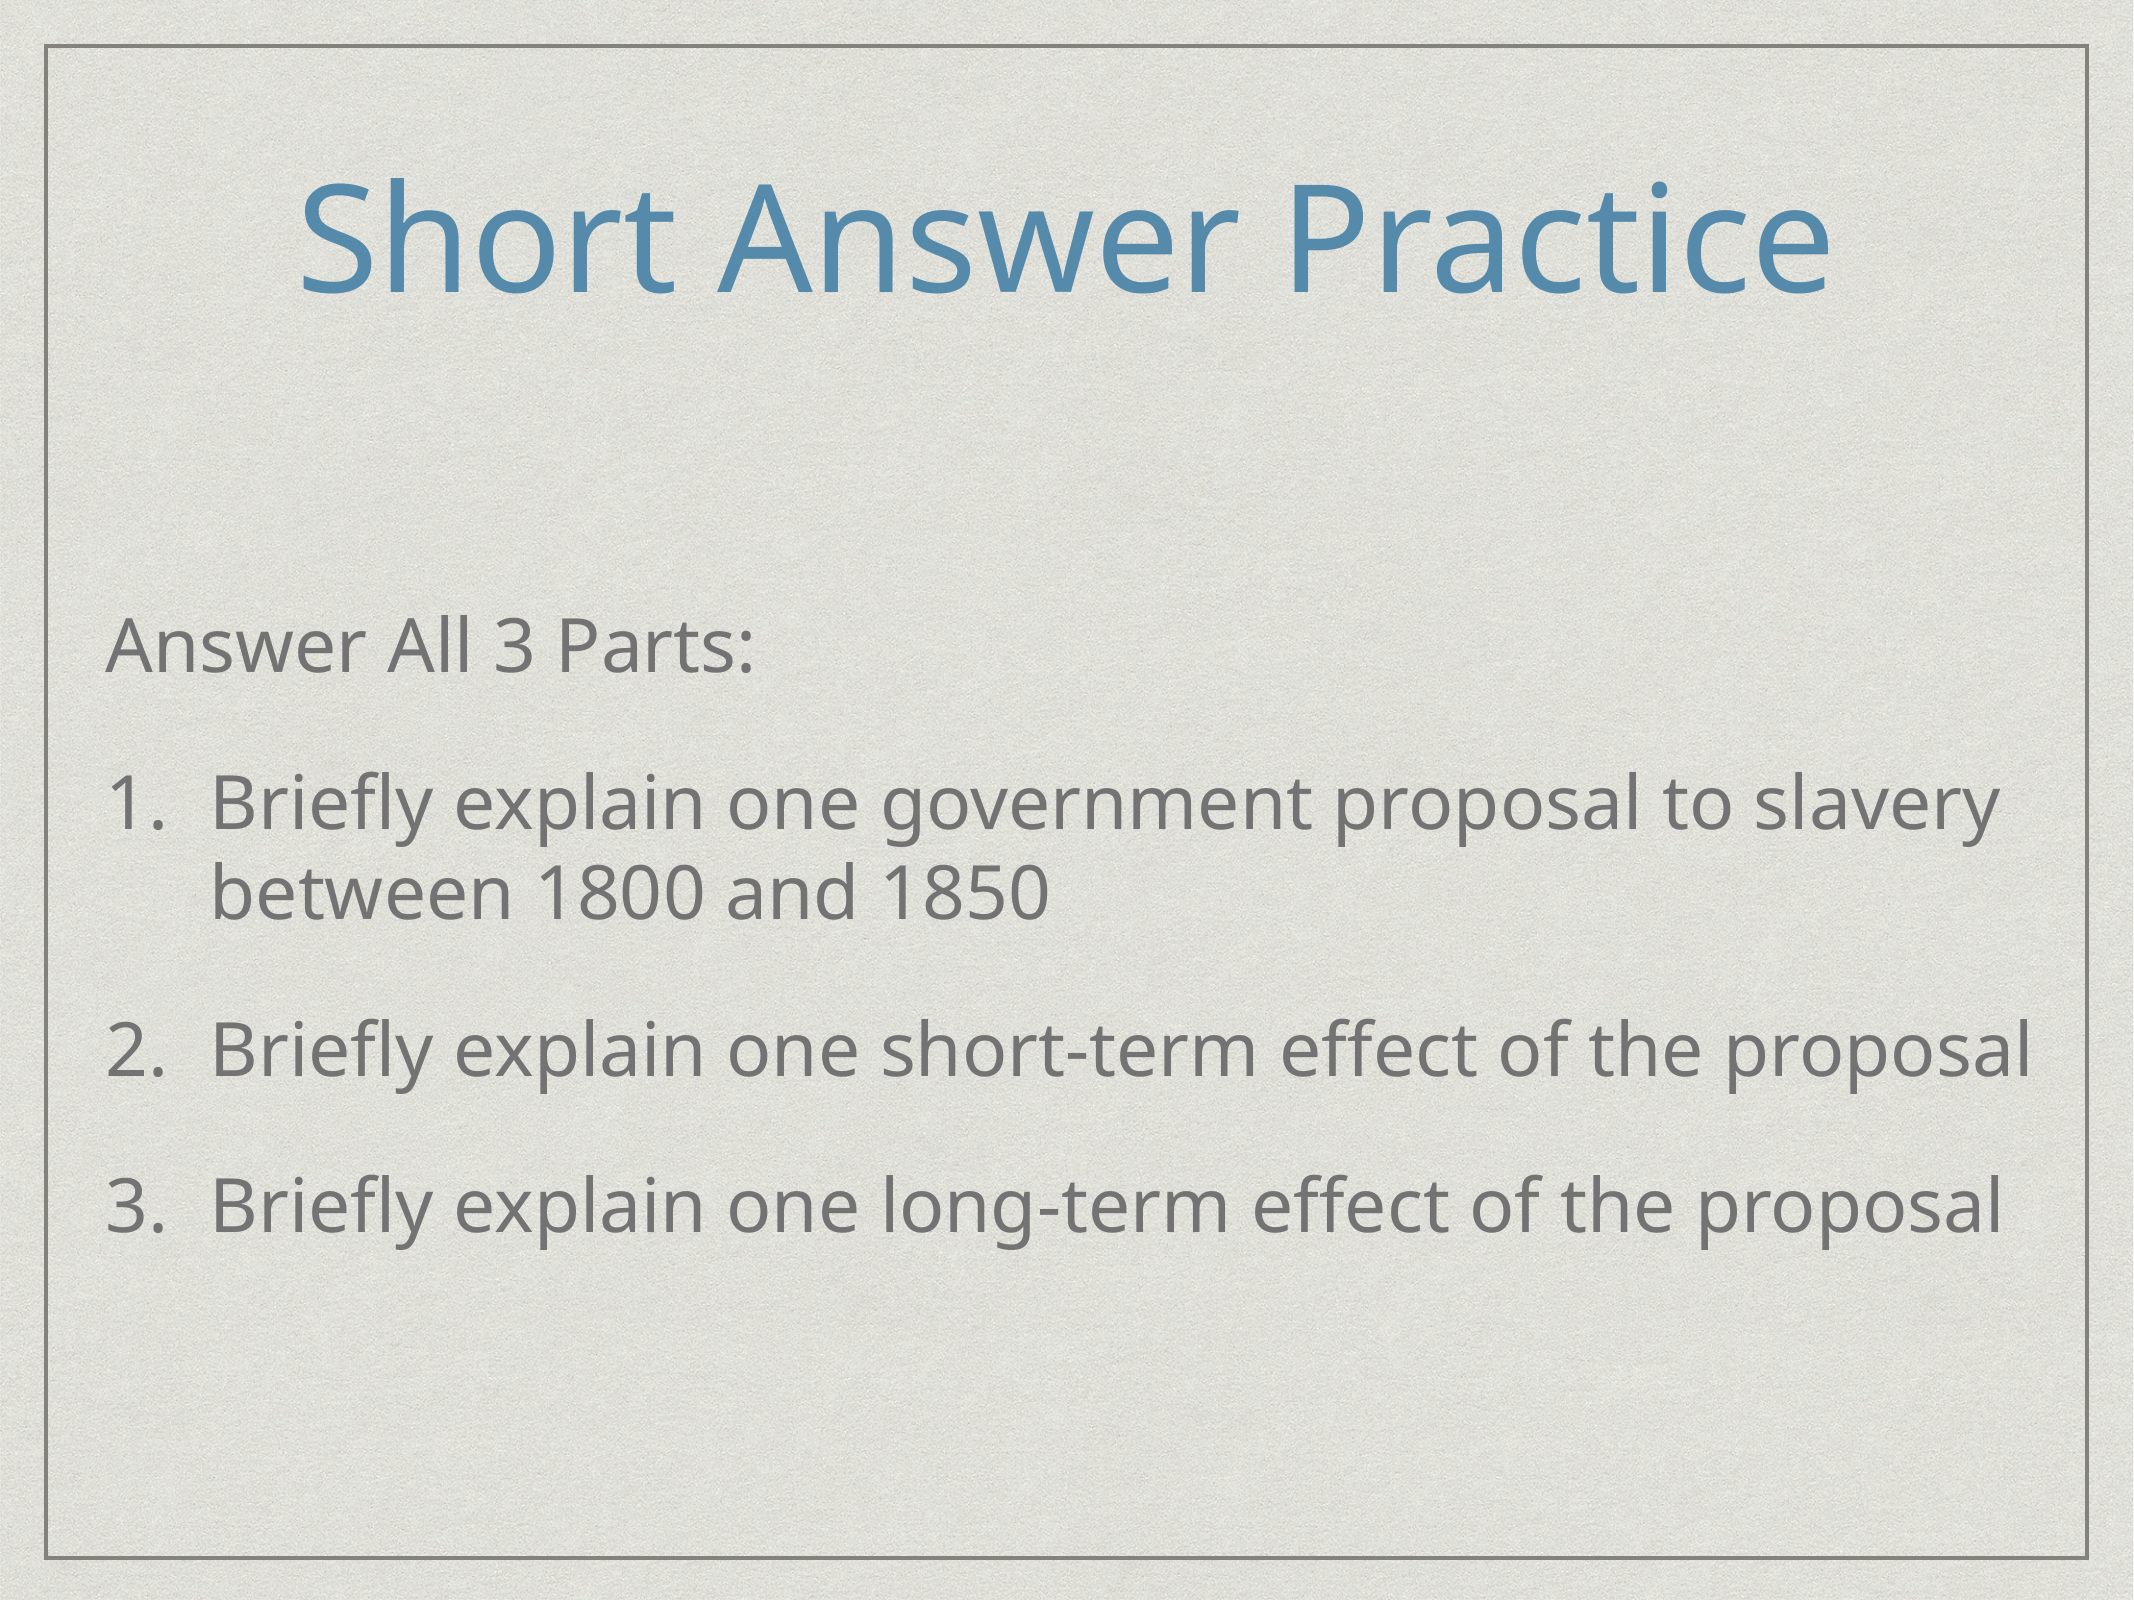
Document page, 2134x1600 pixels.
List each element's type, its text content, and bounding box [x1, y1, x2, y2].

list Answer All 3 Parts: Briefly explain one government proposal to slavery between 1800 and 1850 Briefly explain one short-term effect of the proposal Briefly explain one long-term effect of the proposal [104, 335, 2060, 1511]
picture [0, 0, 2134, 1600]
title Short Answer Practice [170, 43, 1963, 335]
